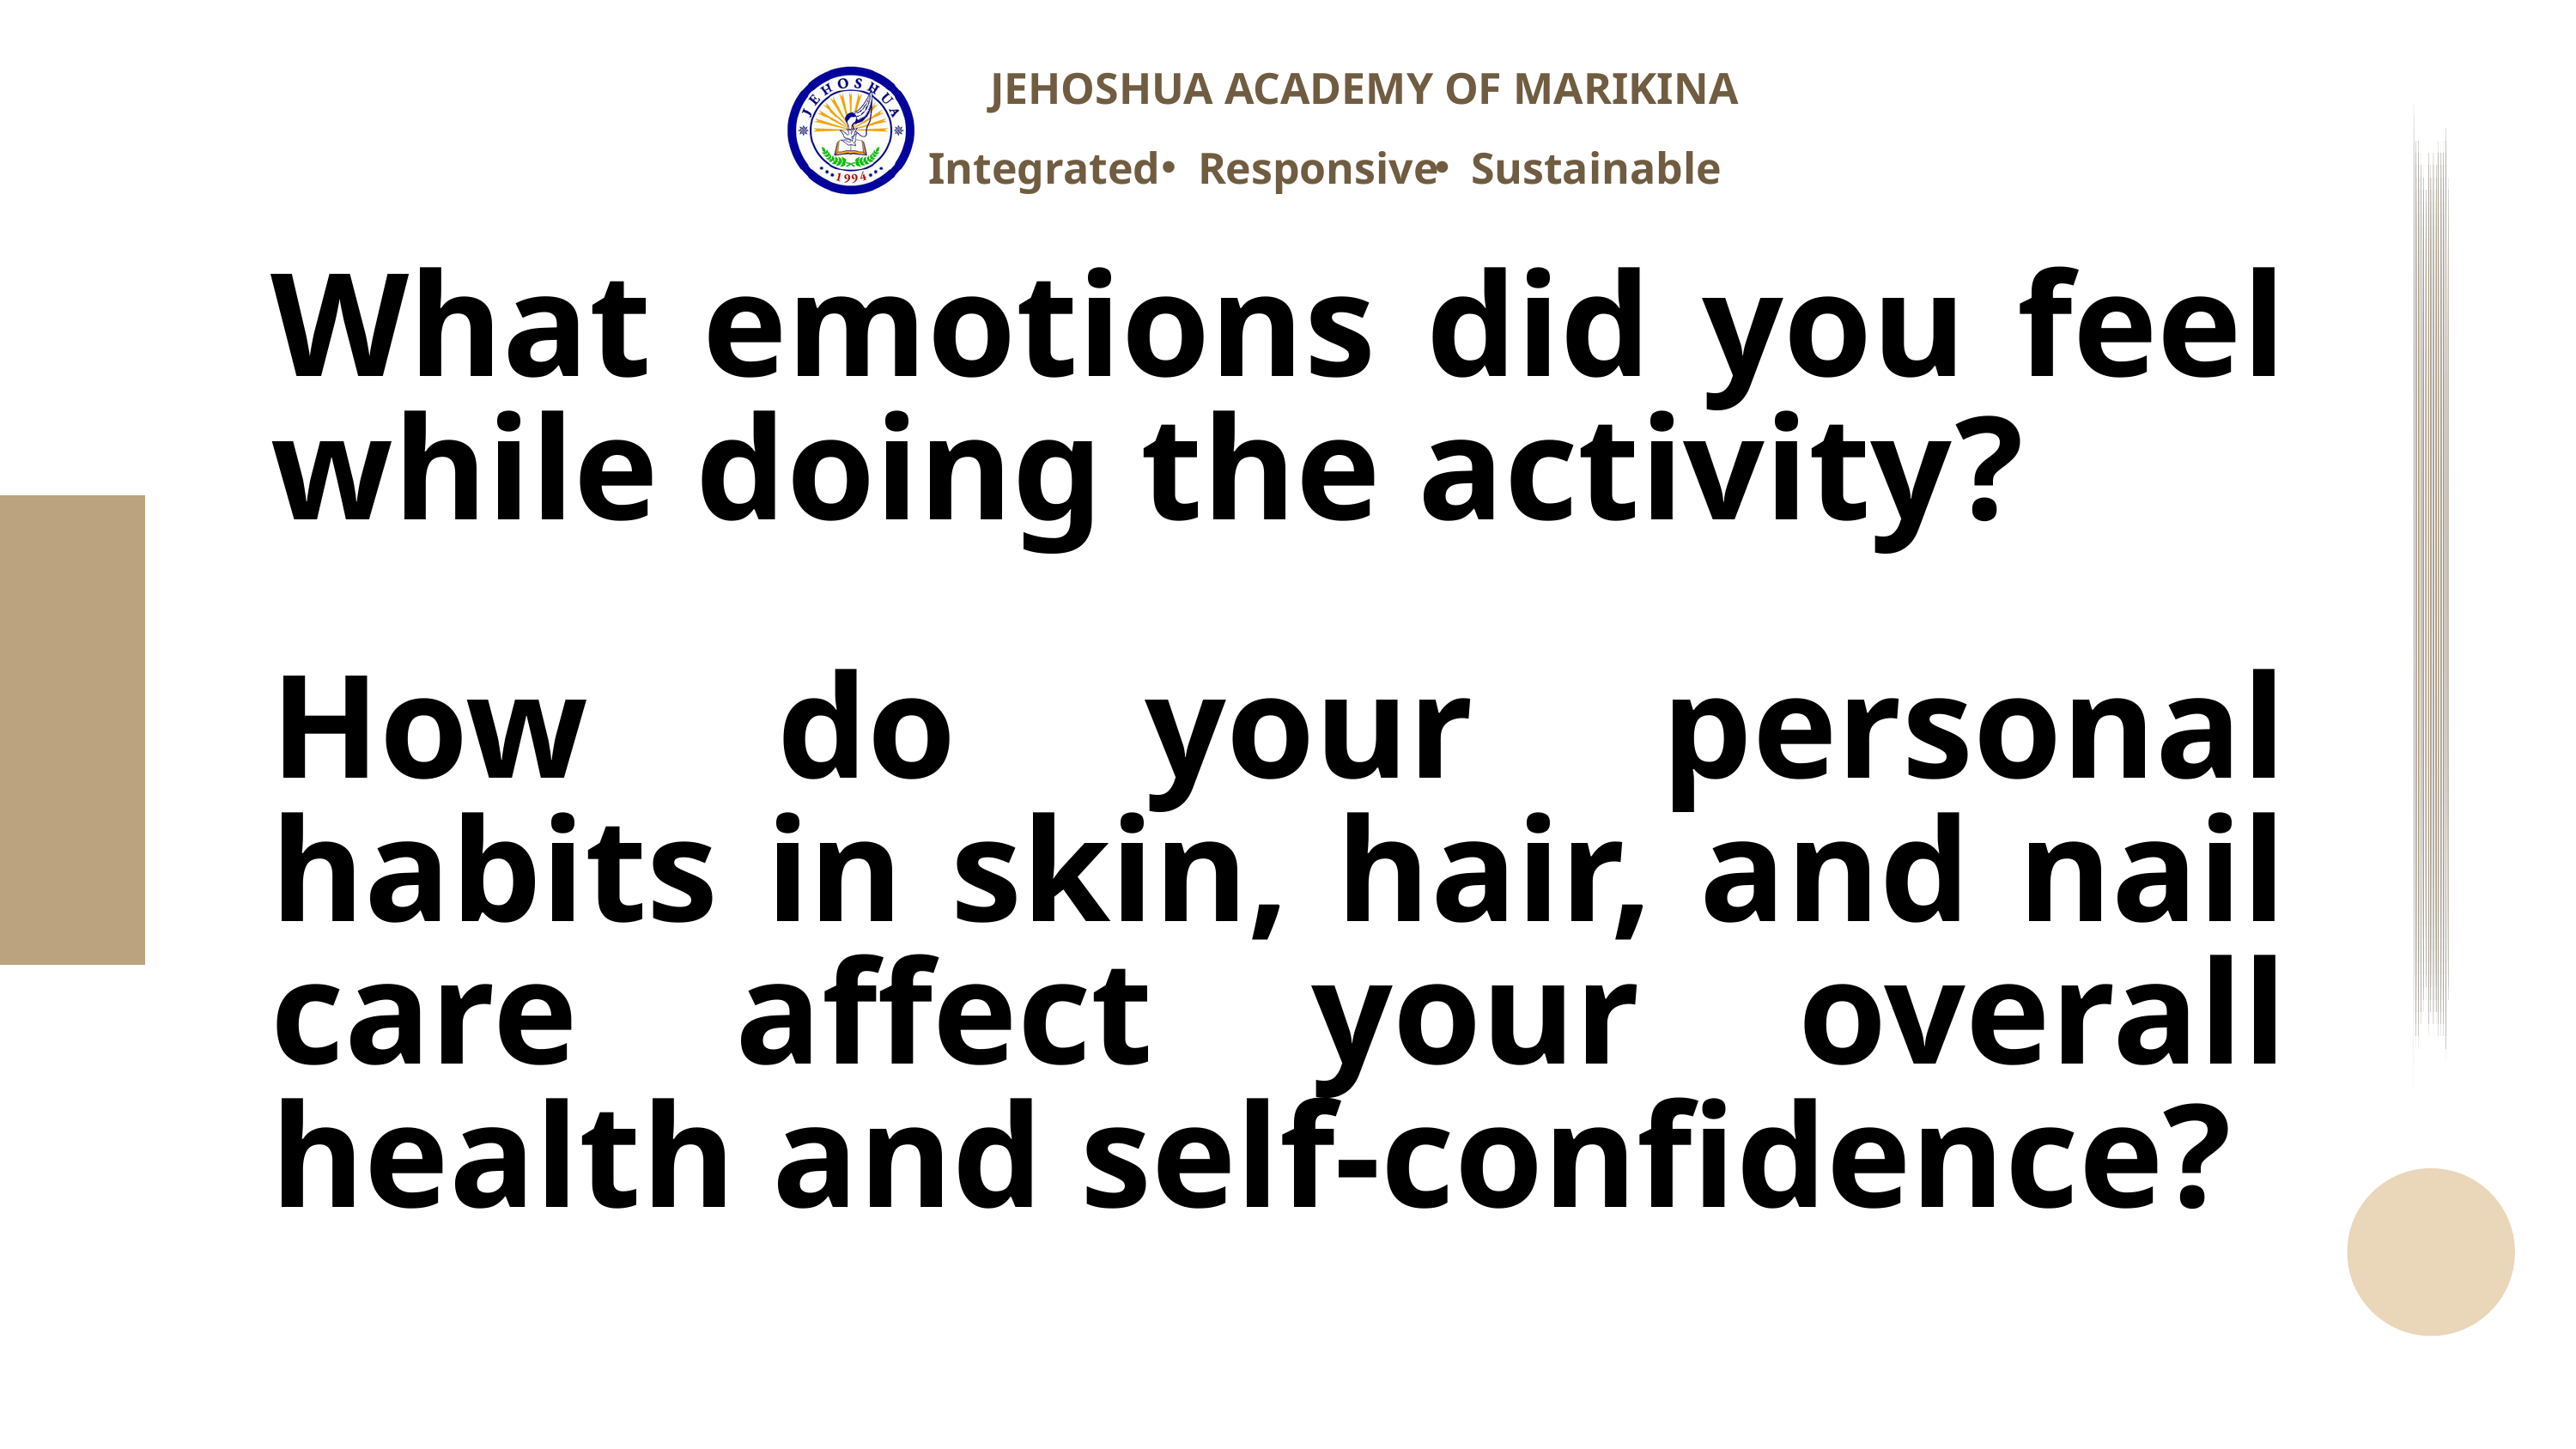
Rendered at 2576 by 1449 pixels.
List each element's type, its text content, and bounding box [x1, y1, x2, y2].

text_box Responsive [1125, 132, 1398, 193]
text_box What emotions did you feel while doing the activity? [270, 262, 2288, 549]
text_box JEHOSHUA ACADEMY OF MARIKINA [990, 52, 2471, 113]
text_box Integrated [928, 132, 1125, 193]
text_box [2347, 1167, 2516, 1337]
text_box How do your personal habits in skin, hair, and nail care affect your overall health and self-confidence? [270, 664, 2288, 1236]
text_box Sustainable [1398, 132, 1787, 193]
text_box [786, 64, 917, 196]
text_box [0, 494, 145, 966]
text_box [2413, 113, 2449, 1123]
